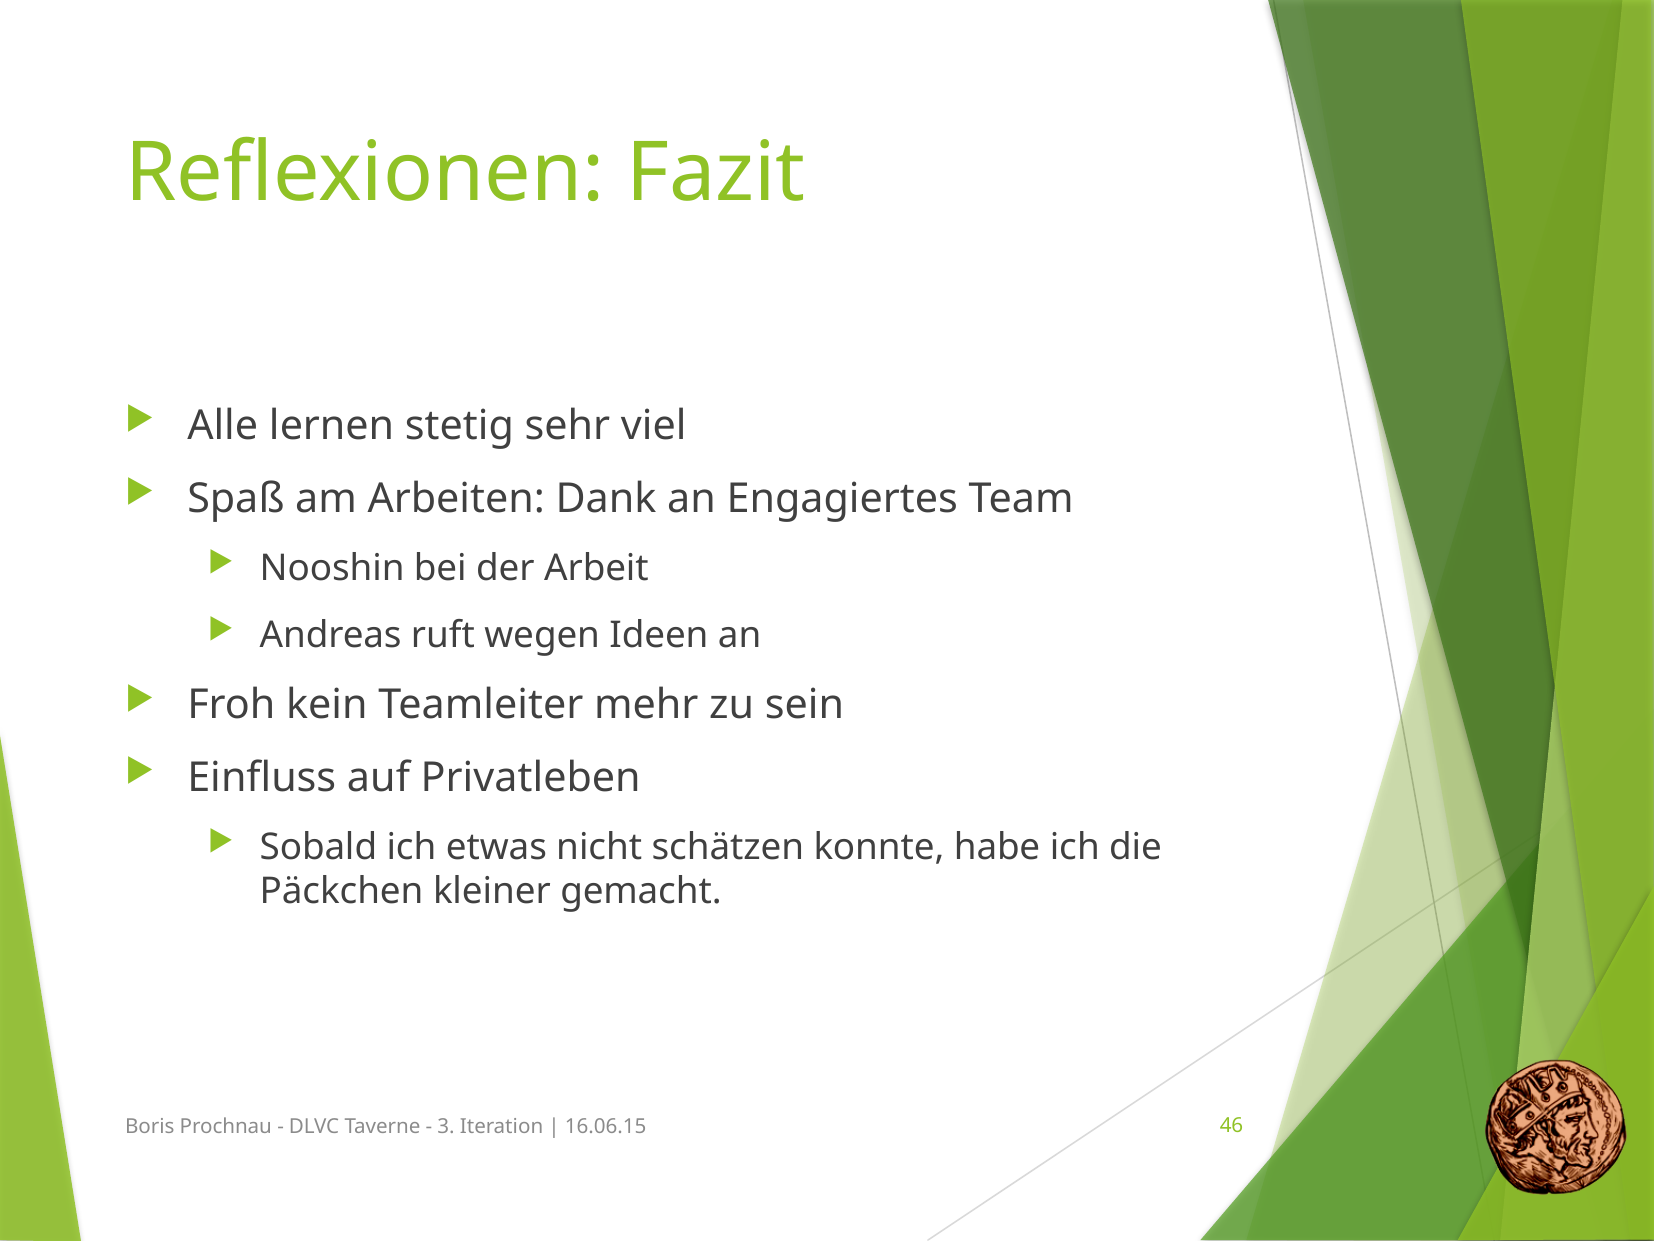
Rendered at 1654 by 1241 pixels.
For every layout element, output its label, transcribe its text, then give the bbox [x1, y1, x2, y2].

footer Boris Prochnau - DLVC Taverne - 3. Iteration | 16.06.15 [110, 1092, 947, 1159]
slide_number 46 [1165, 1092, 1259, 1159]
list Alle lernen stetig sehr viel Spaß am Arbeiten: Dank an Engagiertes Team Nooshin bei der Arbeit Andreas ruft wegen Ideen an Froh kein Teamleiter mehr zu sein Einfluss auf Privatleben Sobald ich etwas nicht schätzen konnte, habe ich die Päckchen kleiner gemacht. [110, 390, 1259, 1093]
title Reflexionen: Fazit [110, 110, 1259, 350]
picture [1483, 1054, 1631, 1197]
